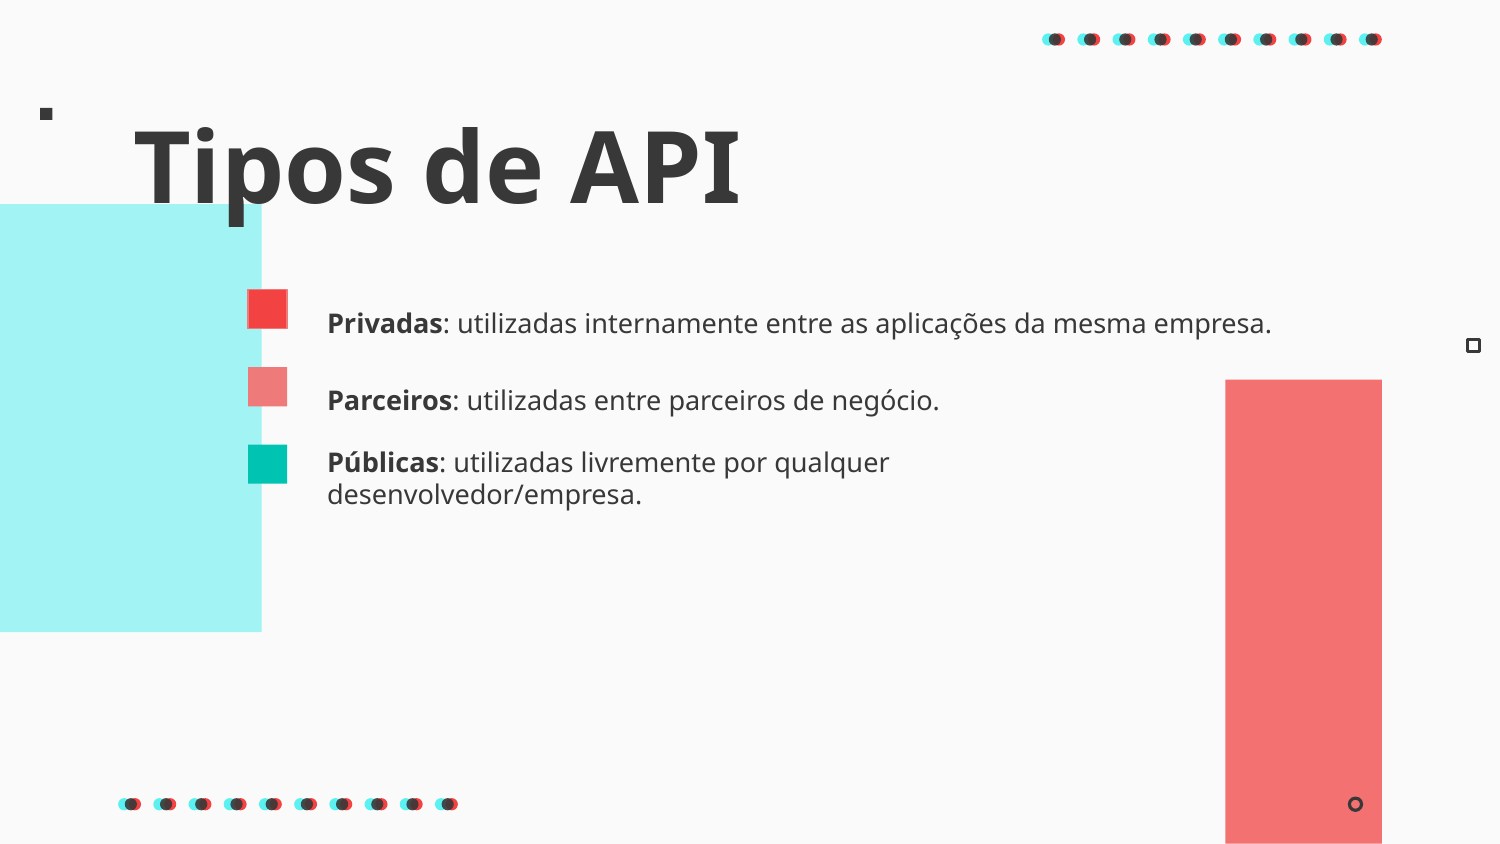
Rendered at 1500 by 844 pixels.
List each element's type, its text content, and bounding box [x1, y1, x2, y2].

text_box Privadas: utilizadas internamente entre as aplicações da mesma empresa. [312, 267, 1335, 351]
text_box [248, 289, 288, 329]
text_box [248, 367, 288, 407]
text_box Parceiros: utilizadas entre parceiros de negócio. [312, 351, 1210, 429]
title Tipos de API [118, 88, 1382, 182]
text_box Públicas: utilizadas livremente por qualquer desenvolvedor/empresa. [312, 422, 1180, 506]
text_box [248, 444, 288, 484]
